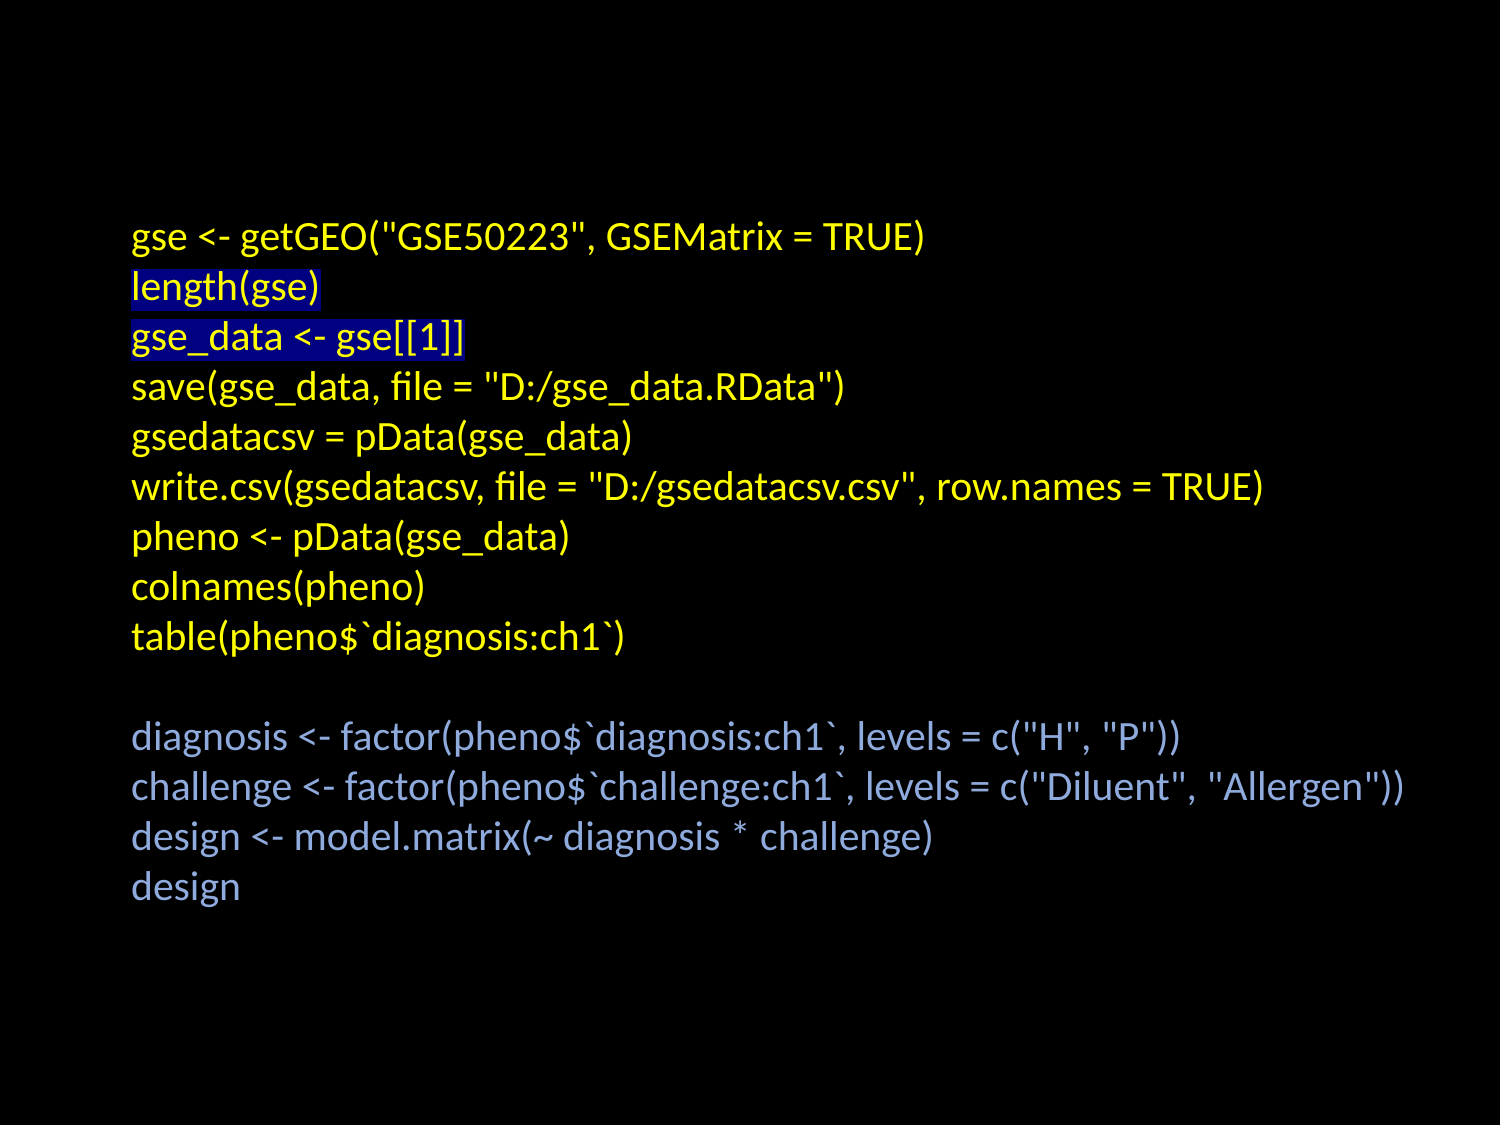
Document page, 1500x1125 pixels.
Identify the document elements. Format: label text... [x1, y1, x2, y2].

text_box gse <- getGEO("GSE50223", GSEMatrix = TRUE) length(gse) gse_data <- gse[[1]] save(gse_data, file = "D:/gse_data.RData") gsedatacsv = pData(gse_data) write.csv(gsedatacsv, file = "D:/gsedatacsv.csv", row.names = TRUE) pheno <- pData(gse_data) colnames(pheno) table(pheno$`diagnosis:ch1`) diagnosis <- factor(pheno$`diagnosis:ch1`, levels = c("H", "P")) challenge <- factor(pheno$`challenge:ch1`, levels = c("Diluent", "Allergen")) design <- model.matrix(~ diagnosis * challenge) design [116, 201, 1468, 917]
